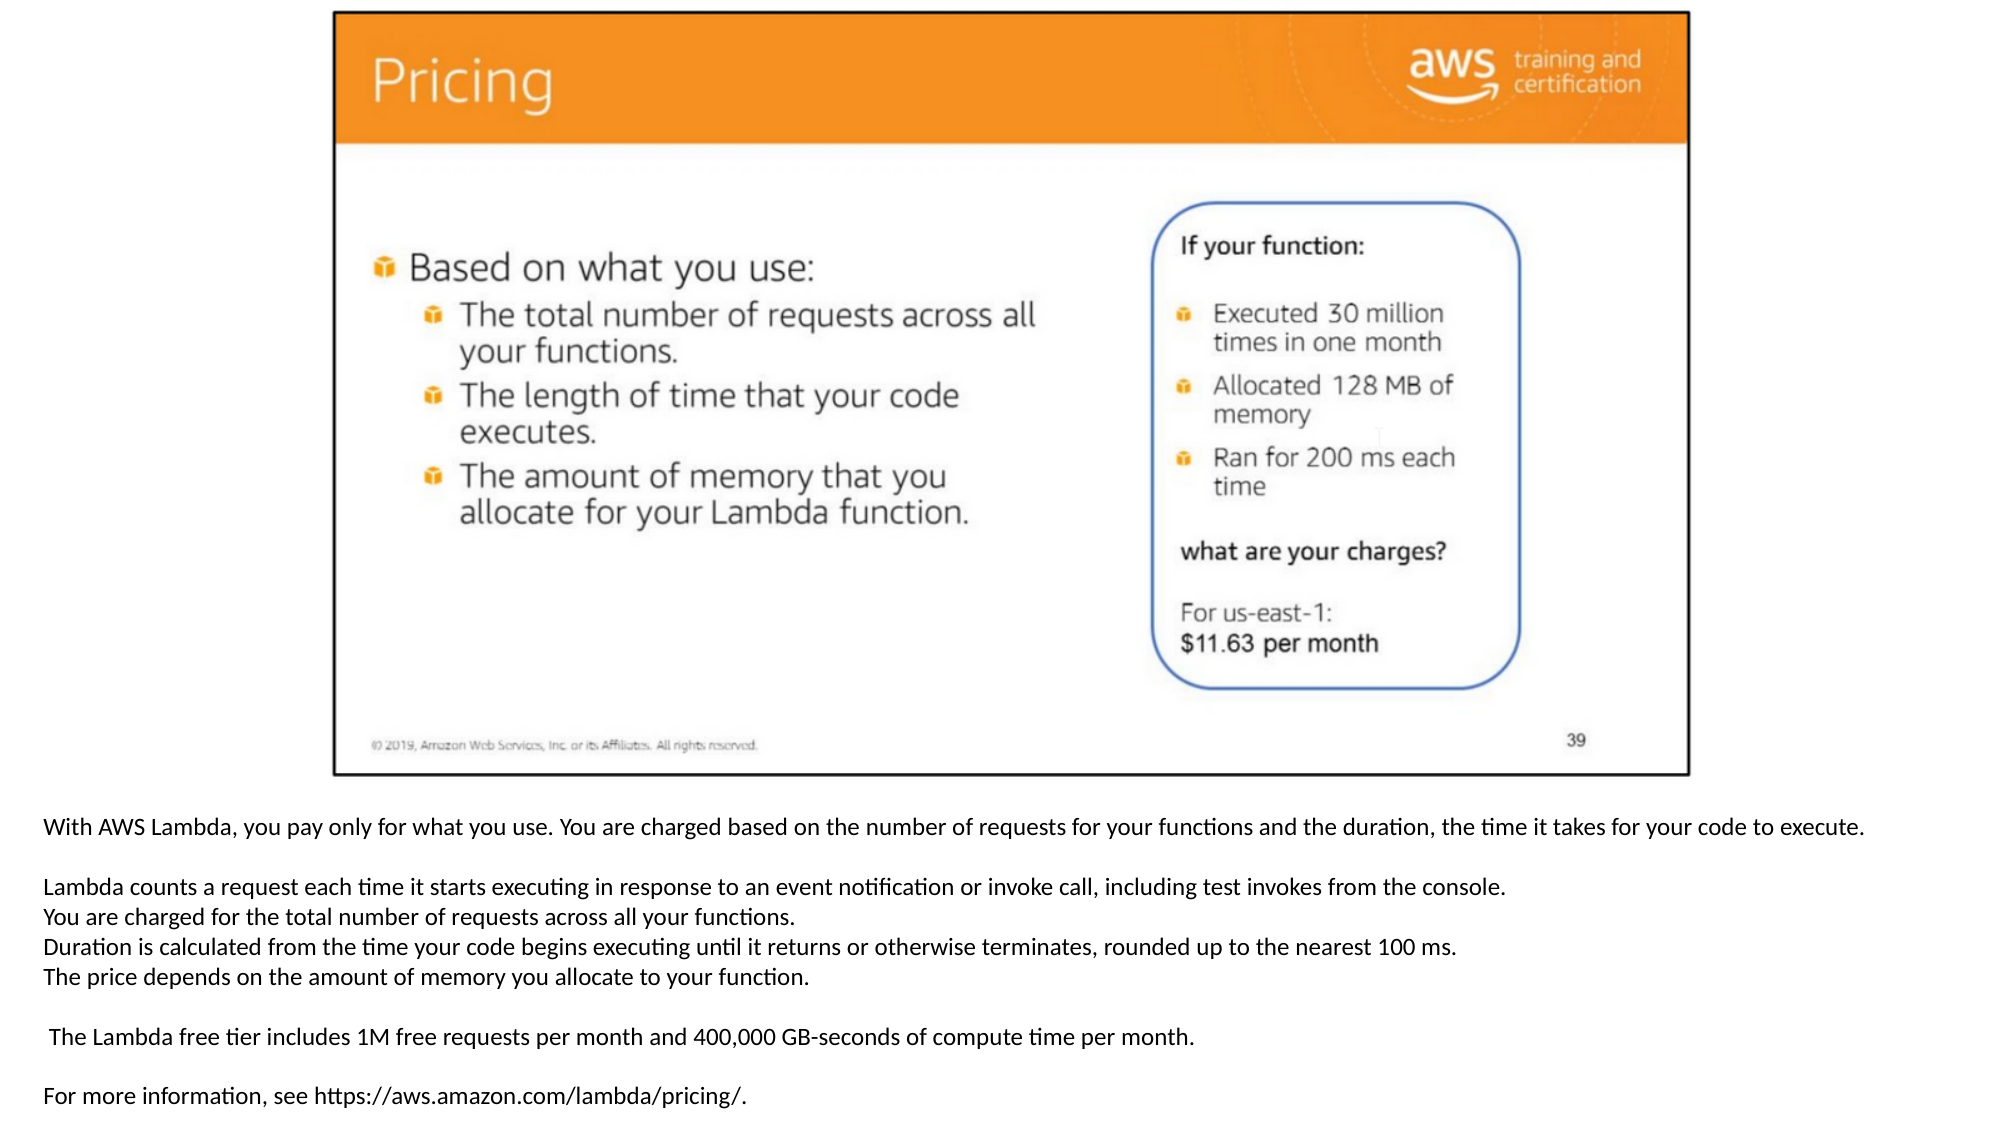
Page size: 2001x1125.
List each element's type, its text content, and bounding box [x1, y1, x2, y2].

picture [329, 2, 1698, 787]
text_box With AWS Lambda, you pay only for what you use. You are charged based on the number of requests for your functions and the duration, the time it takes for your code to execute. Lambda counts a request each time it starts executing in response to an event notification or invoke call, including test invokes from the console. You are charged for the total number of requests across all your functions. Duration is calculated from the time your code begins executing until it returns or otherwise terminates, rounded up to the nearest 100 ms. The price depends on the amount of memory you allocate to your function. The Lambda free tier includes 1M free requests per month and 400,000 GB-seconds of compute time per month. For more information, see https://aws.amazon.com/lambda/pricing/. [28, 803, 1891, 1118]
